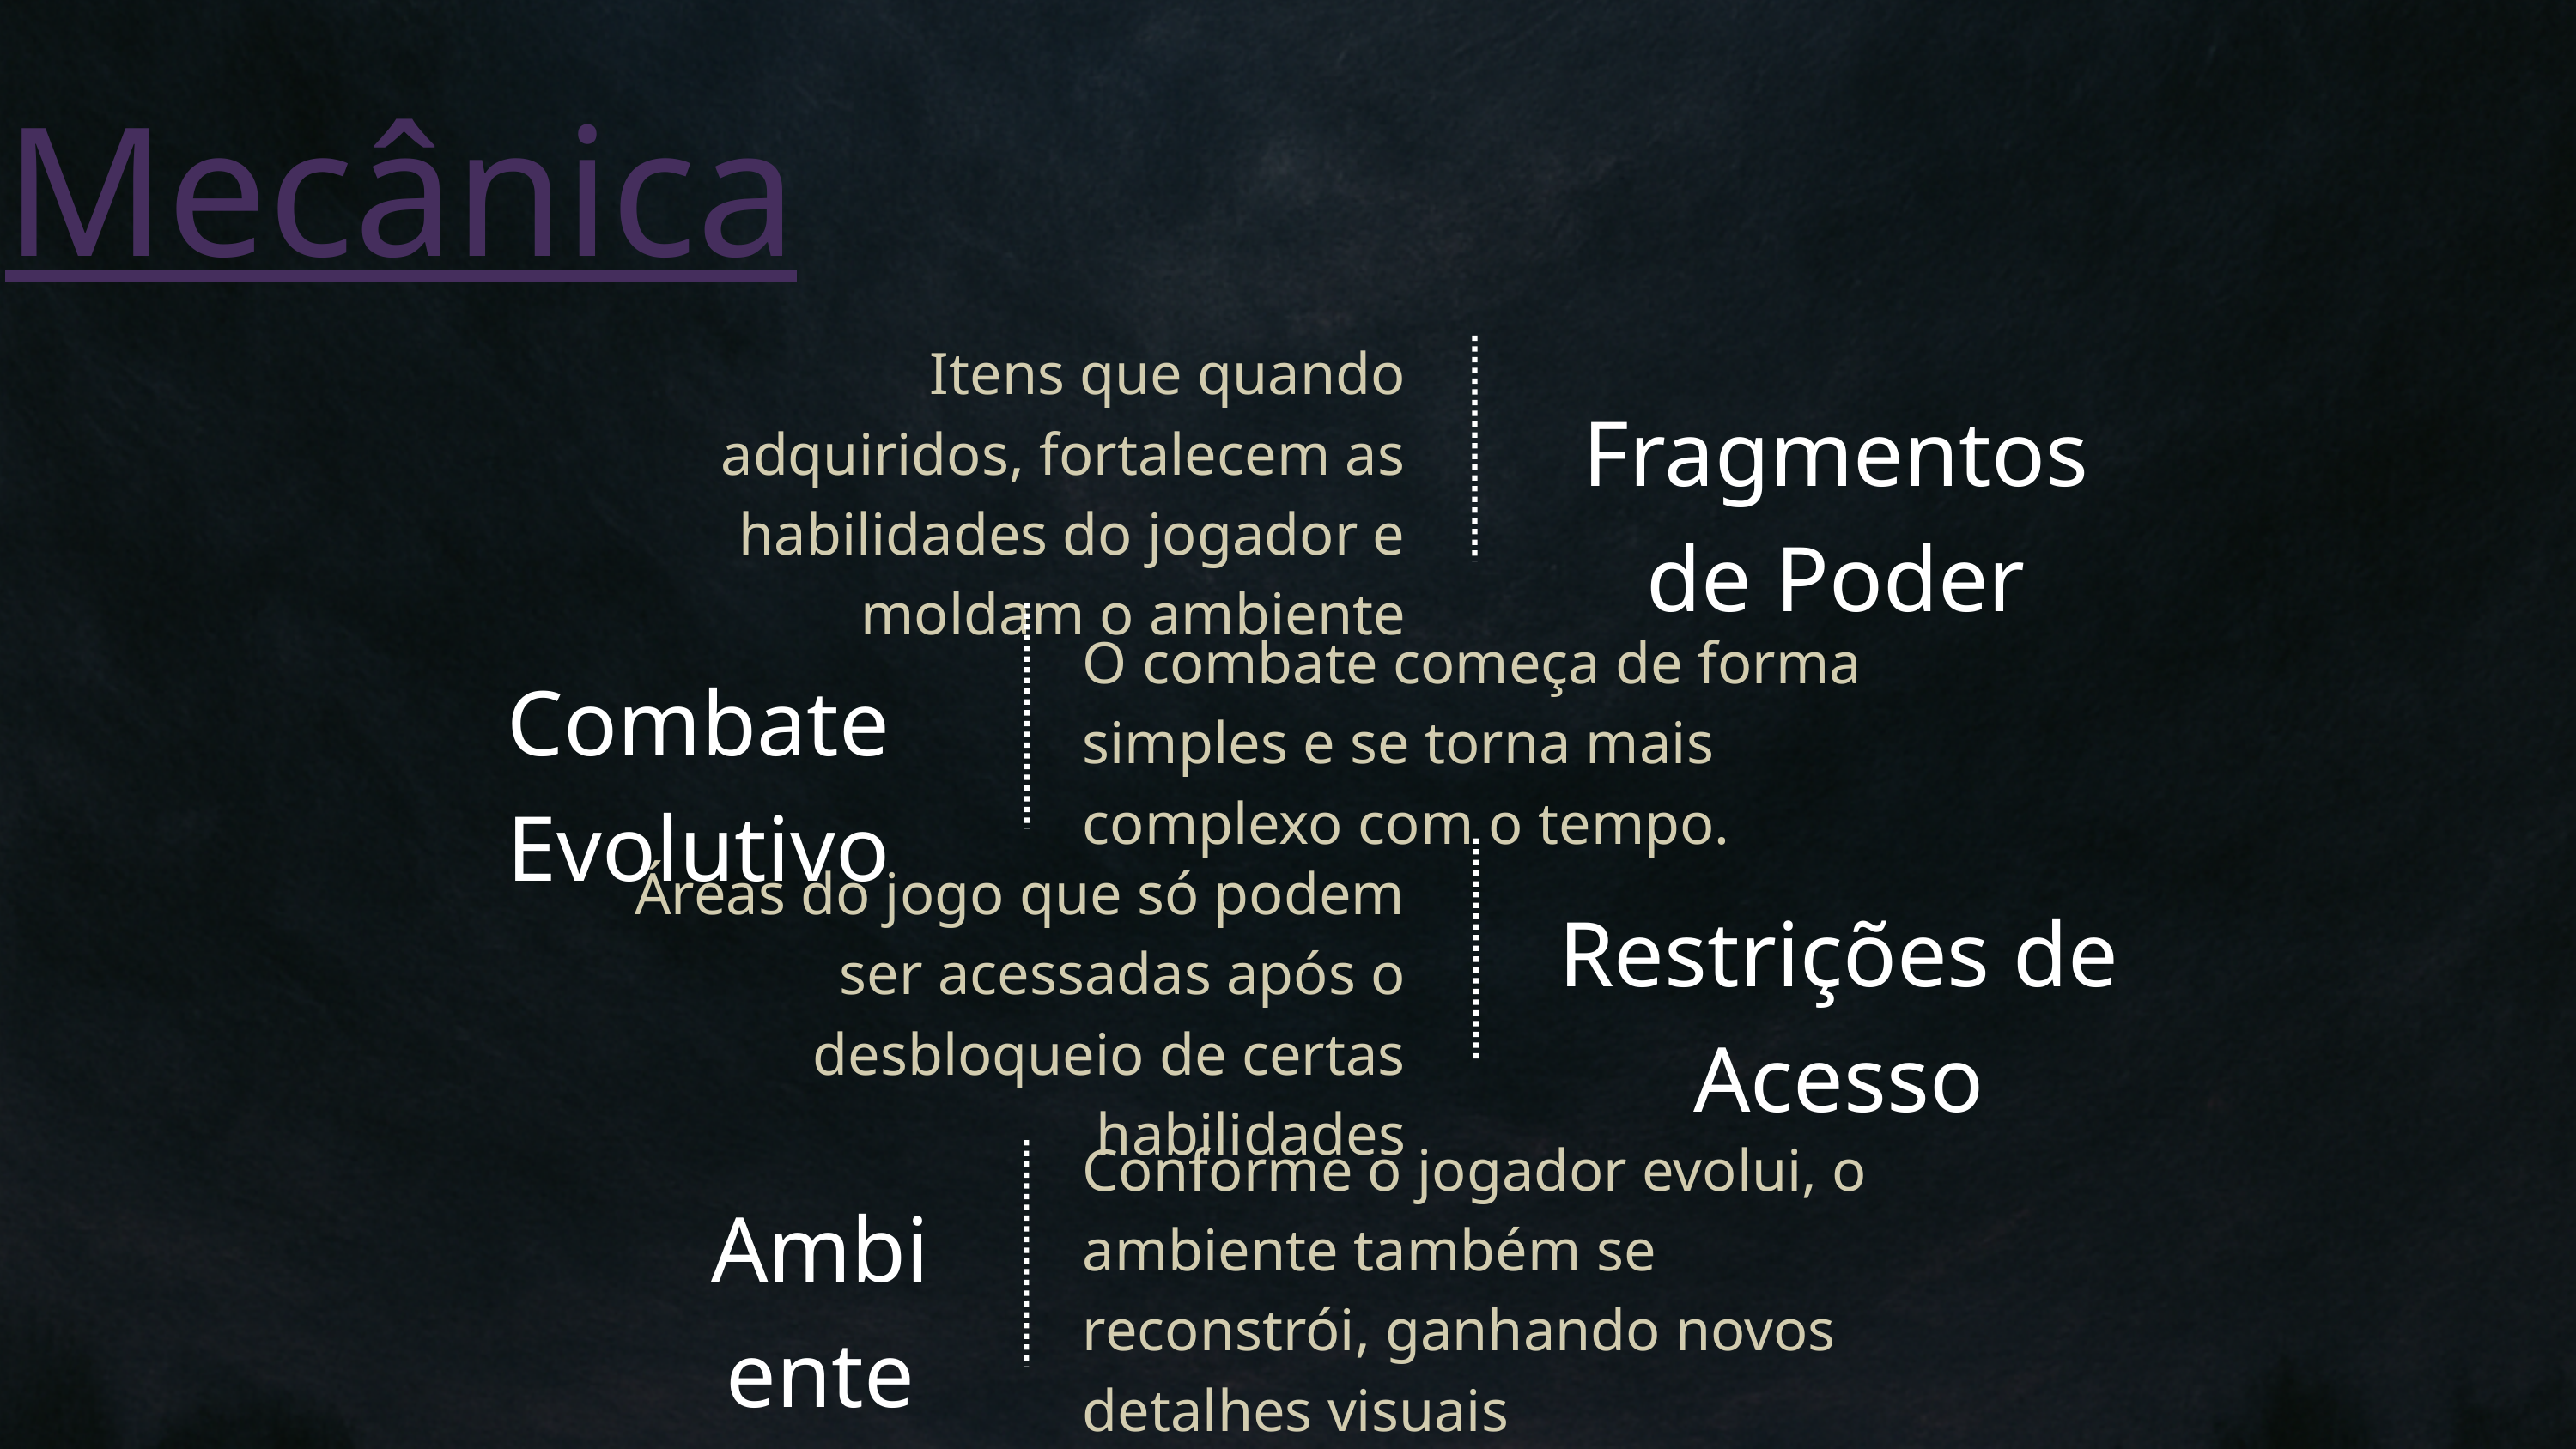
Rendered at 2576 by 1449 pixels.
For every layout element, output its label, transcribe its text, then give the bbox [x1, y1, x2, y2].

text_box [0, 0, 2576, 1449]
text_box Restrições de Acesso [1546, 879, 2132, 1130]
text_box Itens que quando adquiridos, fortalecem as habilidades do jogador e moldam o ambiente [704, 325, 1406, 647]
text_box Ambiente [688, 1174, 954, 1426]
text_box Mecânica [0, 41, 803, 293]
text_box Áreas do jogo que só podem ser acessadas após o desbloqueio de certas habilidades [619, 846, 1406, 1167]
text_box O combate começa de forma simples e se torna mais complexo com o tempo. [1082, 615, 1869, 856]
text_box Combate Evolutivo [443, 648, 954, 899]
text_box Conforme o jogador evolui, o ambiente também se reconstrói, ganhando novos detalhes visuais [1082, 1122, 1894, 1443]
text_box Fragmentos de Poder [1546, 379, 2127, 629]
